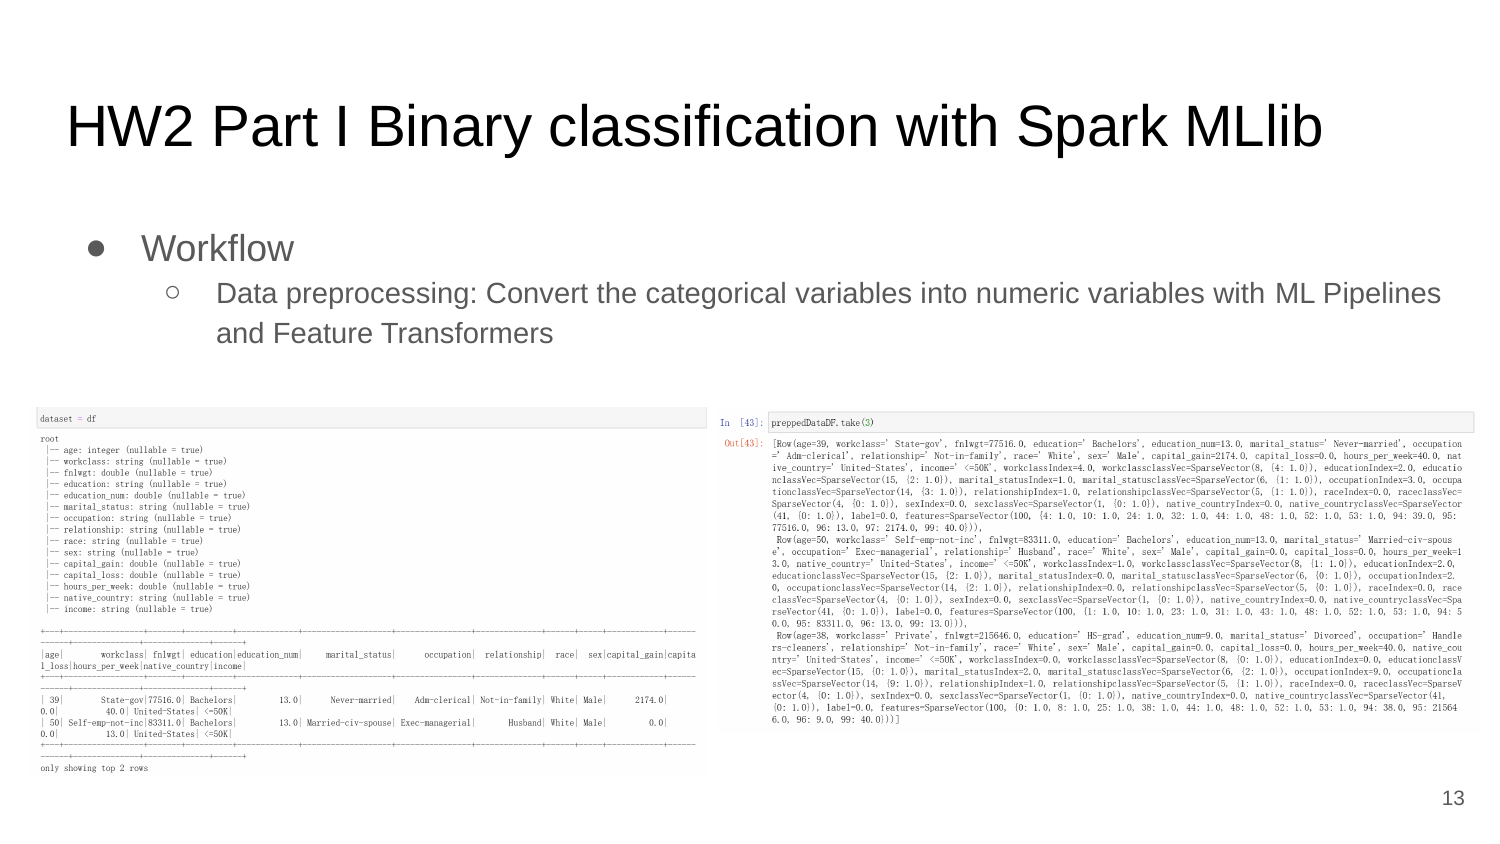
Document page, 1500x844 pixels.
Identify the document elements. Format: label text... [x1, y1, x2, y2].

picture [716, 406, 1481, 733]
slide_number ‹#› [1389, 764, 1480, 830]
list Workflow Data preprocessing: Convert the categorical variables into numeric variables with ​ML Pipelines​ and Feature Transformers​ [51, 202, 1458, 410]
title HW2 Part I Binary classification with Spark MLlib [51, 72, 1449, 167]
picture [28, 406, 707, 778]
